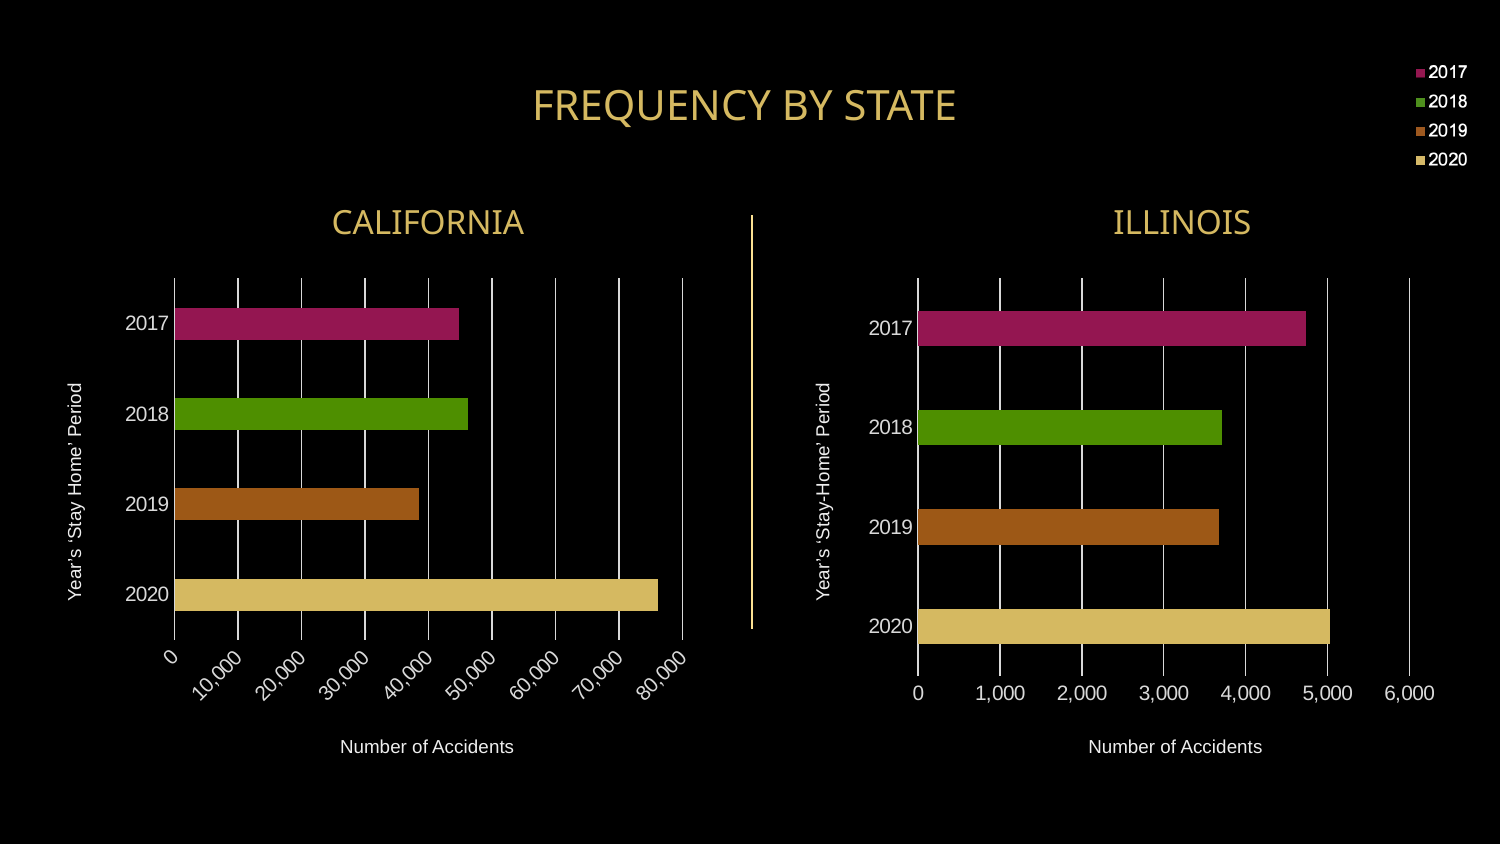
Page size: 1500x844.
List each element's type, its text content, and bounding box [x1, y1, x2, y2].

chart [856, 269, 1447, 715]
chart [112, 269, 703, 715]
picture [1405, 53, 1479, 182]
title CALIFORNIA [230, 173, 627, 257]
title ILLINOIS [959, 173, 1406, 257]
text_box Number of Accidents [123, 727, 731, 765]
text_box Year’s ‘Stay-Home’ Period [803, 256, 841, 728]
text_box Number of Accidents [871, 727, 1479, 765]
text_box FREQUENCY BY STATE [125, 60, 1364, 144]
text_box Year’s ‘Stay Home’ Period [54, 256, 93, 728]
